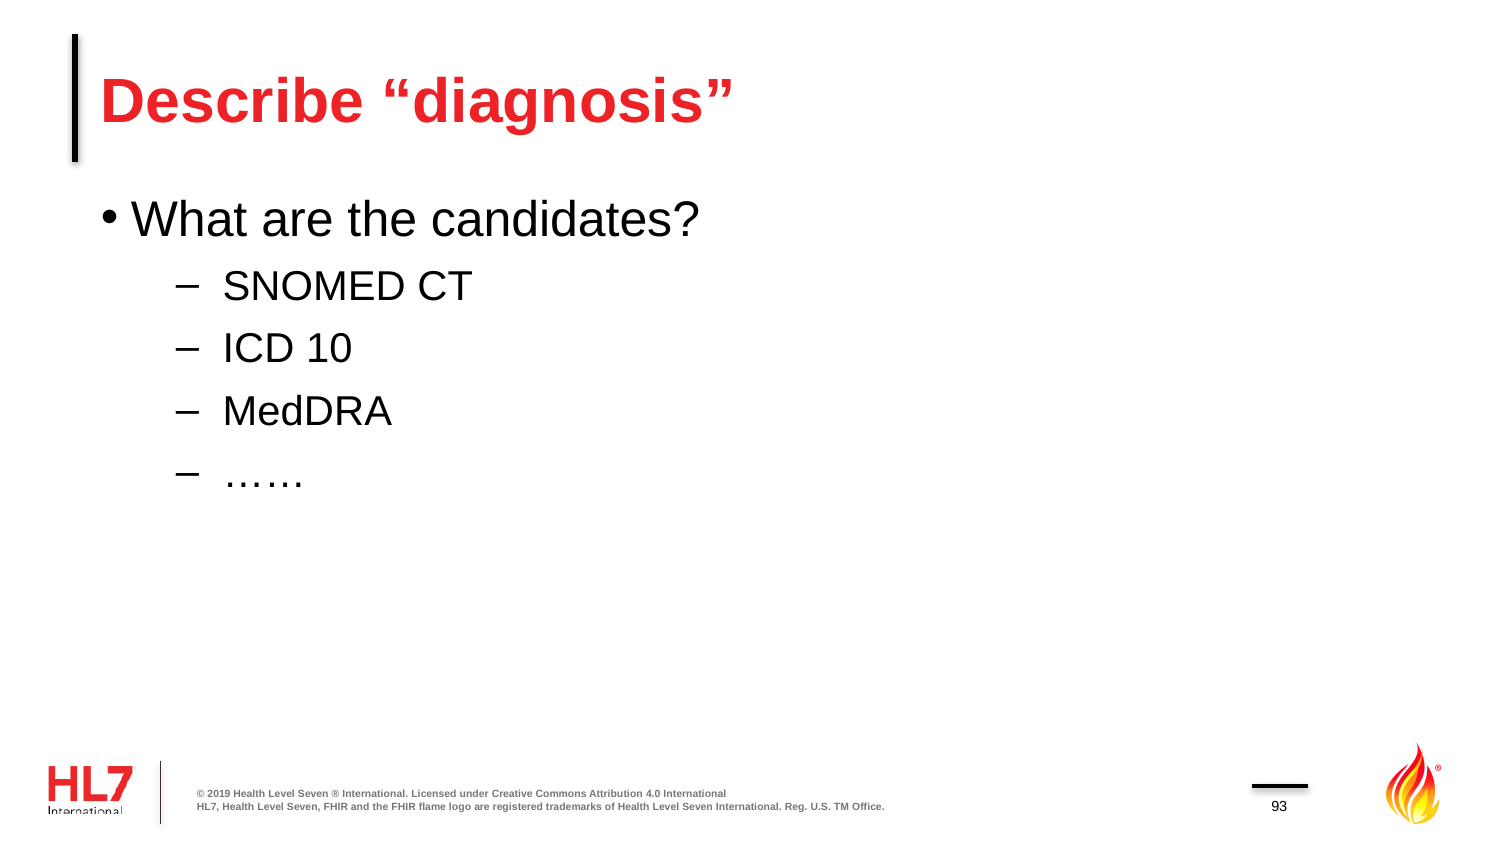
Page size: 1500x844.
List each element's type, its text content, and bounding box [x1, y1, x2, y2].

list What are the candidates? SNOMED CT ICD 10 MedDRA …… [100, 186, 1451, 740]
footer © 2019 Health Level Seven ® International. Licensed under Creative Commons Attribution 4.0 International HL7, Health Level Seven, FHIR and the FHIR flame logo are registered trademarks of Health Level Seven International. Reg. U.S. TM Office. [196, 786, 941, 813]
slide_number 93 [1257, 788, 1302, 815]
picture [1386, 742, 1441, 824]
title Describe “diagnosis” [100, 33, 1451, 163]
